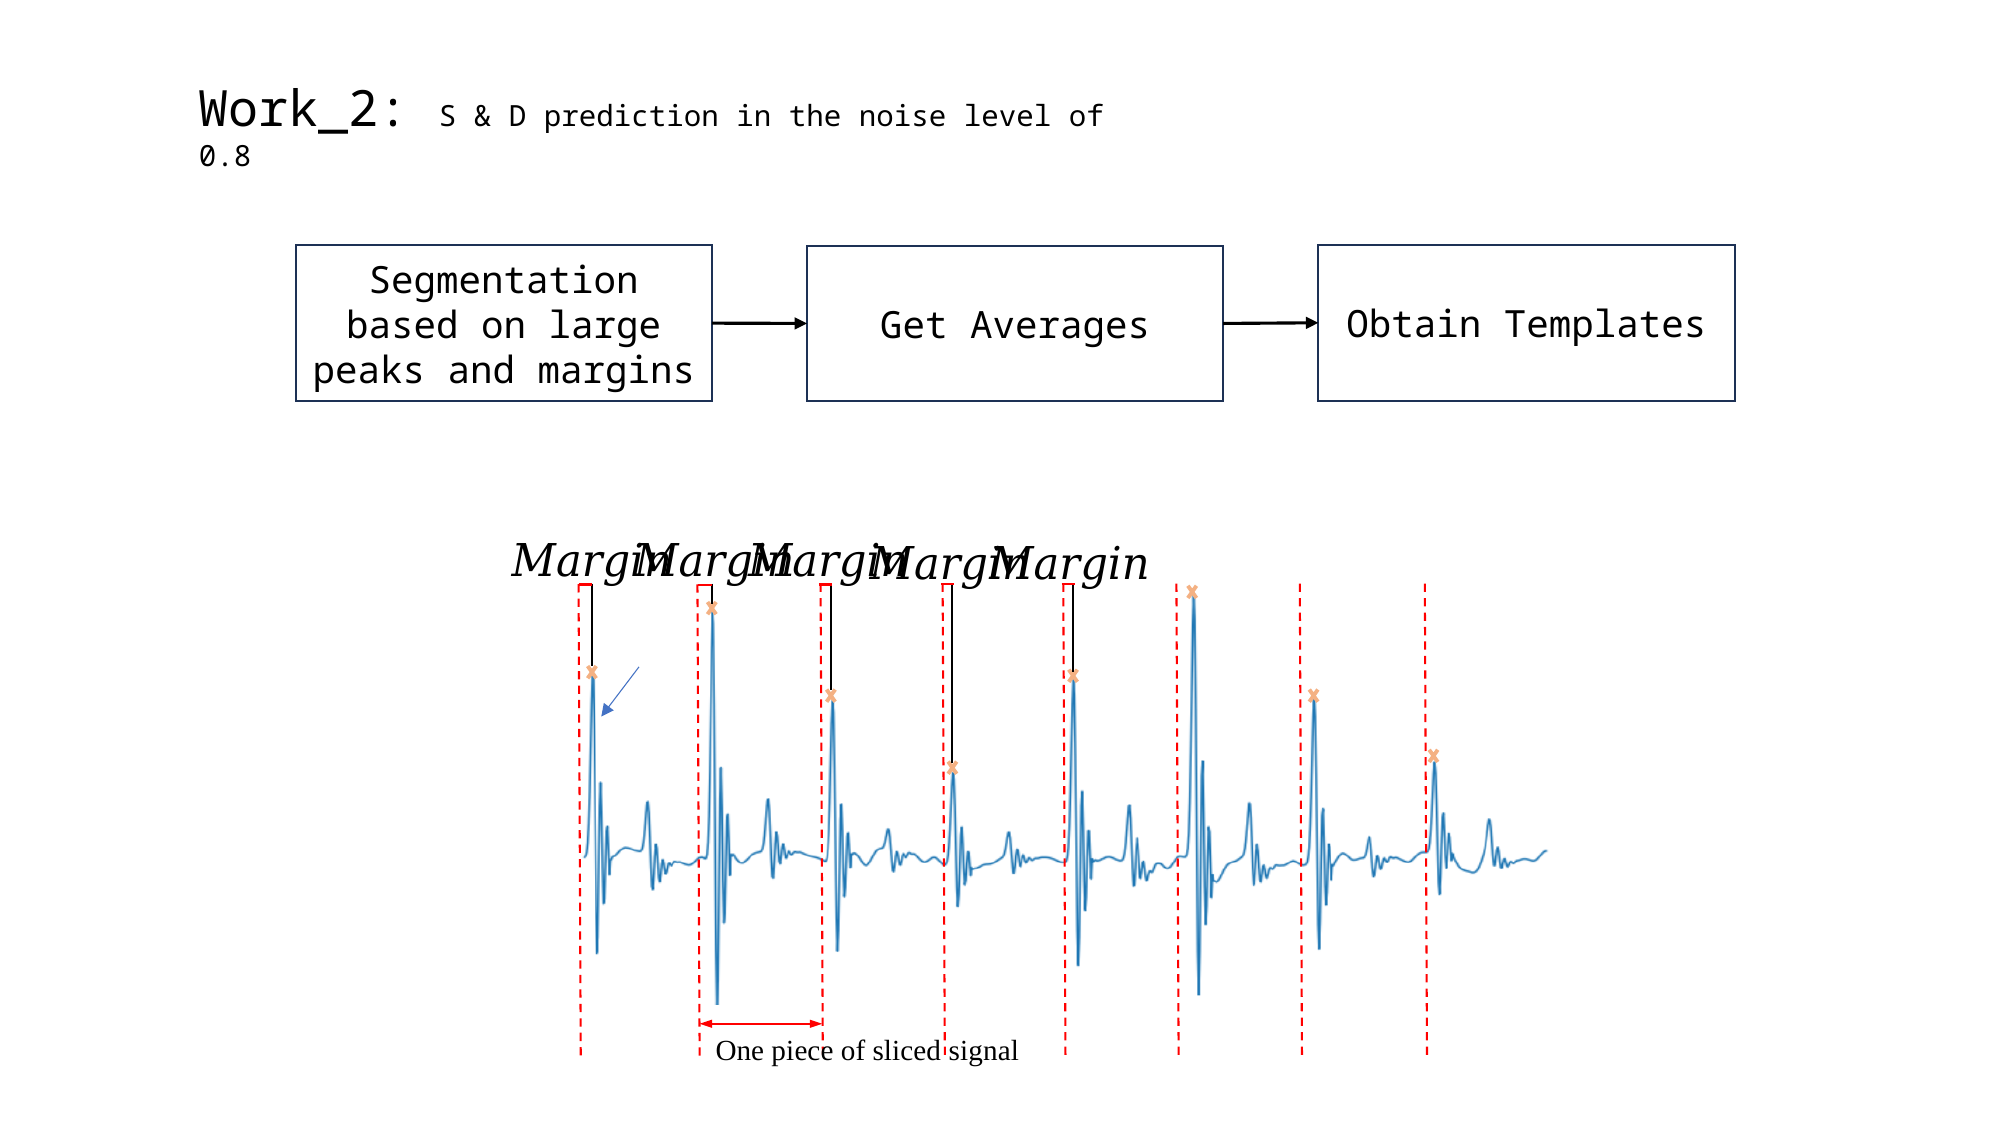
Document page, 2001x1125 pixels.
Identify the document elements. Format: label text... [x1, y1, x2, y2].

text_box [601, 666, 639, 717]
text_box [544, 576, 1579, 1005]
text_box Obtain Templates [1317, 244, 1736, 402]
text_box Work_2: S & D prediction in the noise level of 0.8 [184, 69, 1158, 180]
text_box Get Averages [806, 245, 1224, 402]
text_box One piece of sliced signal [700, 1023, 1056, 1074]
text_box Segmentation based on large peaks and margins [295, 244, 713, 402]
